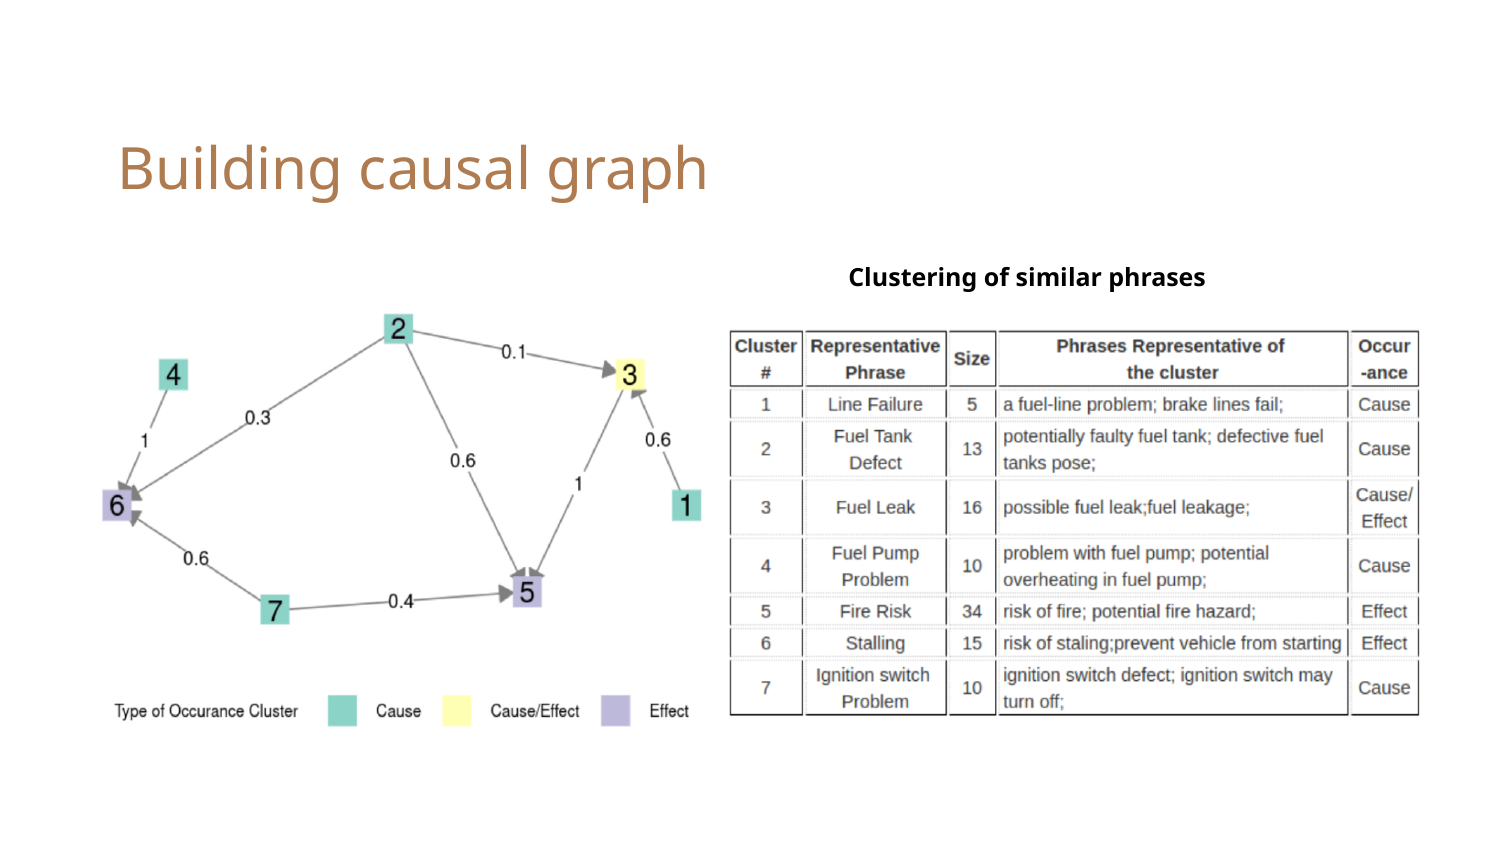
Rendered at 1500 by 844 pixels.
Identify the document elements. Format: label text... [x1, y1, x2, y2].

title Building causal graph [106, 29, 1344, 208]
picture [28, 235, 1472, 764]
